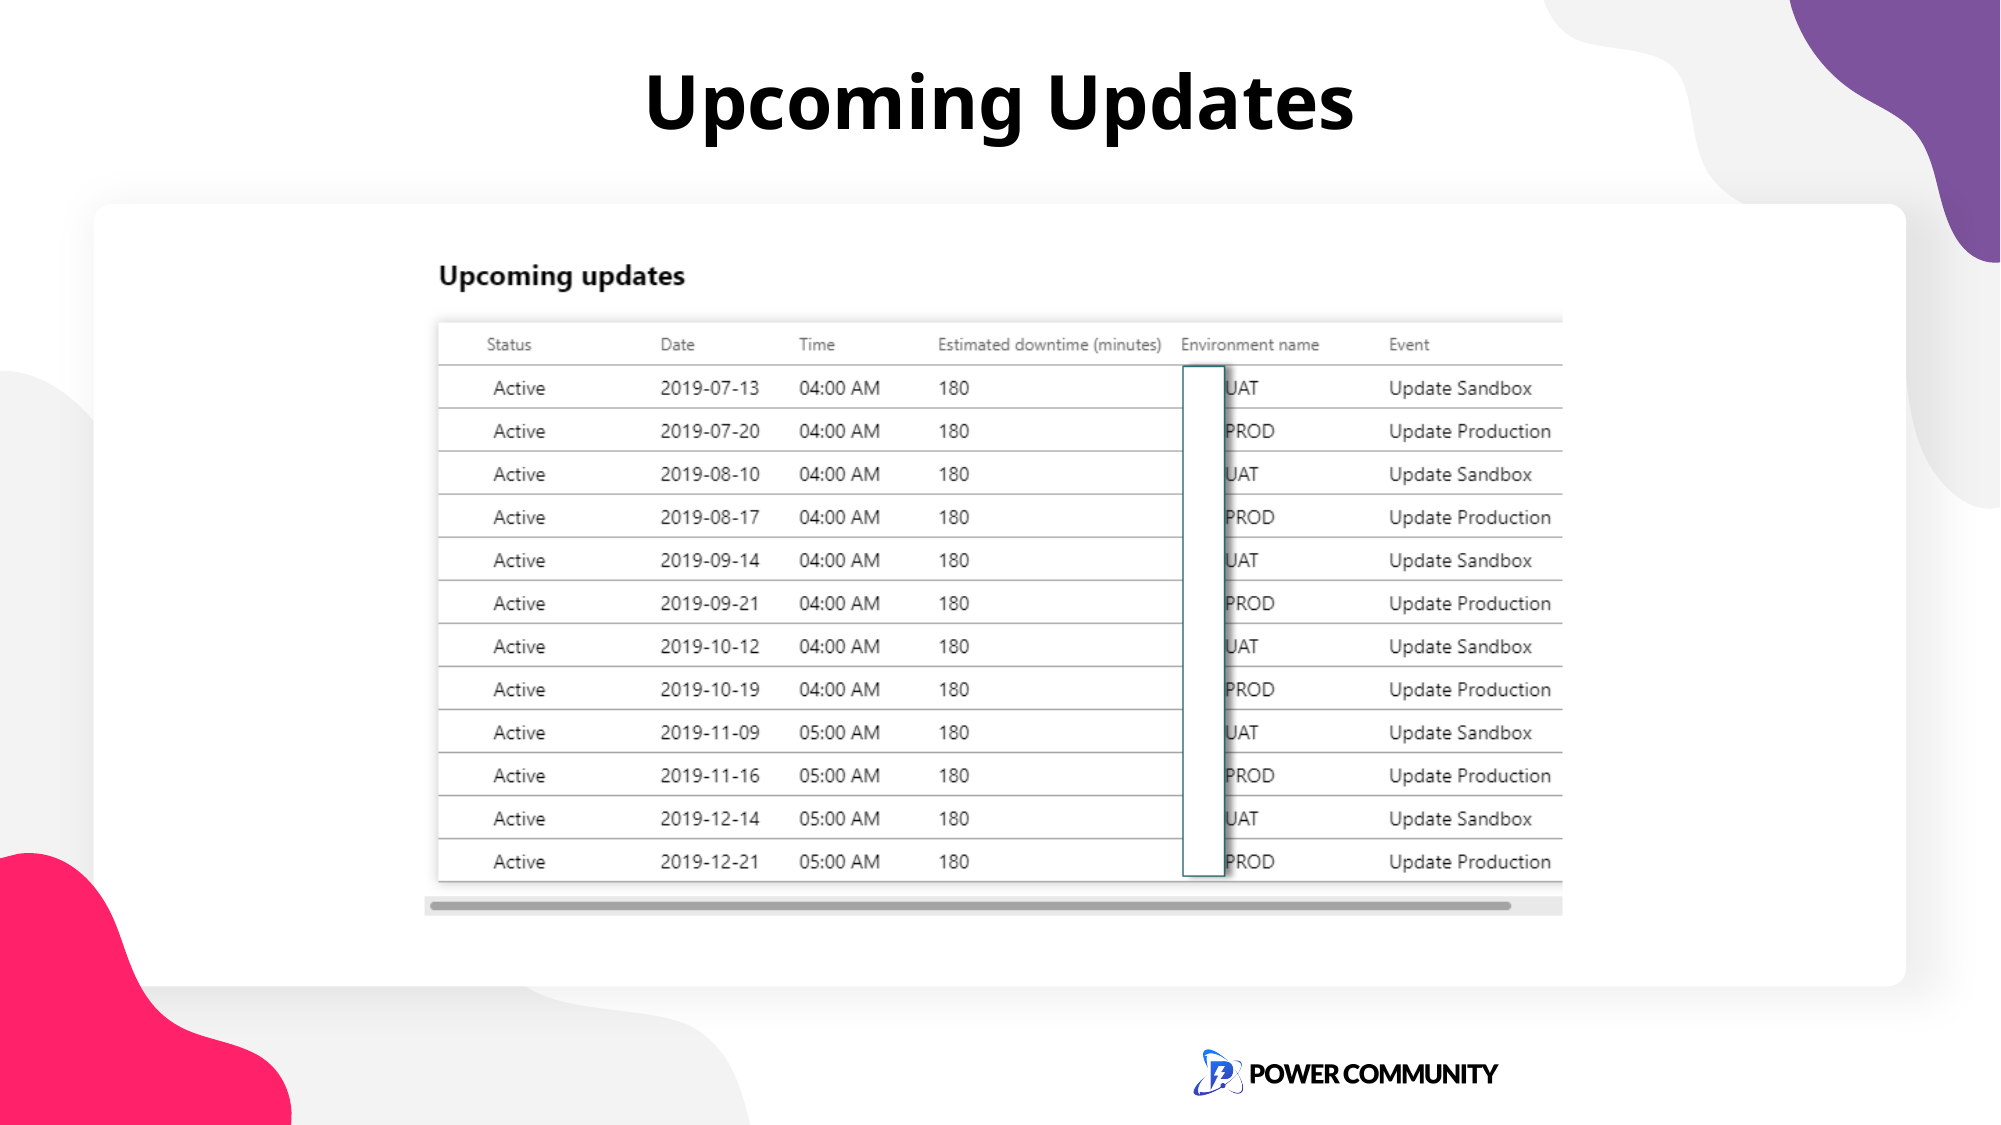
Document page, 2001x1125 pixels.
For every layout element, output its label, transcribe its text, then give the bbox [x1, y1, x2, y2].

picture [421, 245, 1578, 927]
picture [1158, 1037, 1534, 1108]
title Upcoming Updates [137, 59, 1863, 150]
